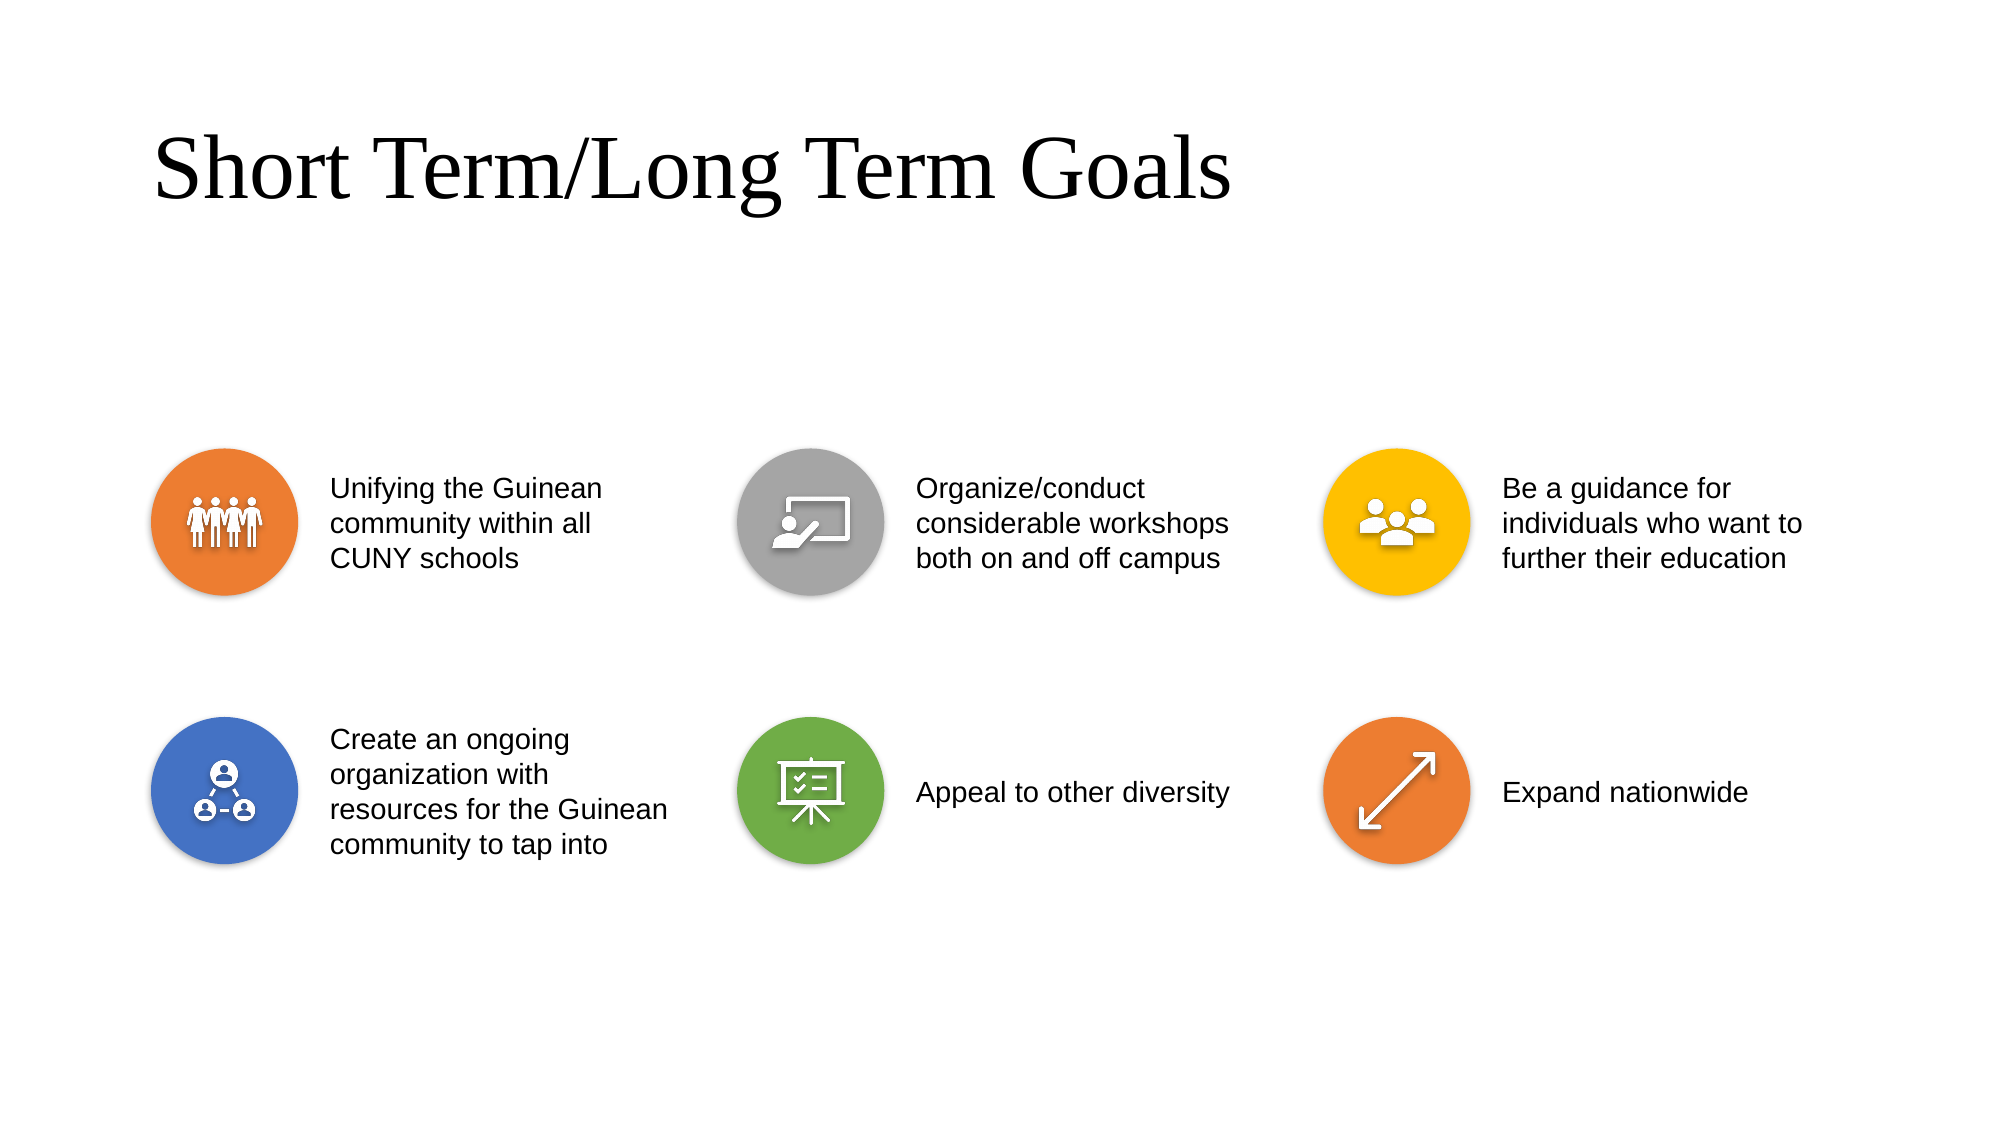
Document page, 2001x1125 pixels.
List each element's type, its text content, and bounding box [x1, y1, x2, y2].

title Short Term/Long Term Goals [137, 59, 1863, 278]
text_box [137, 299, 1863, 1014]
